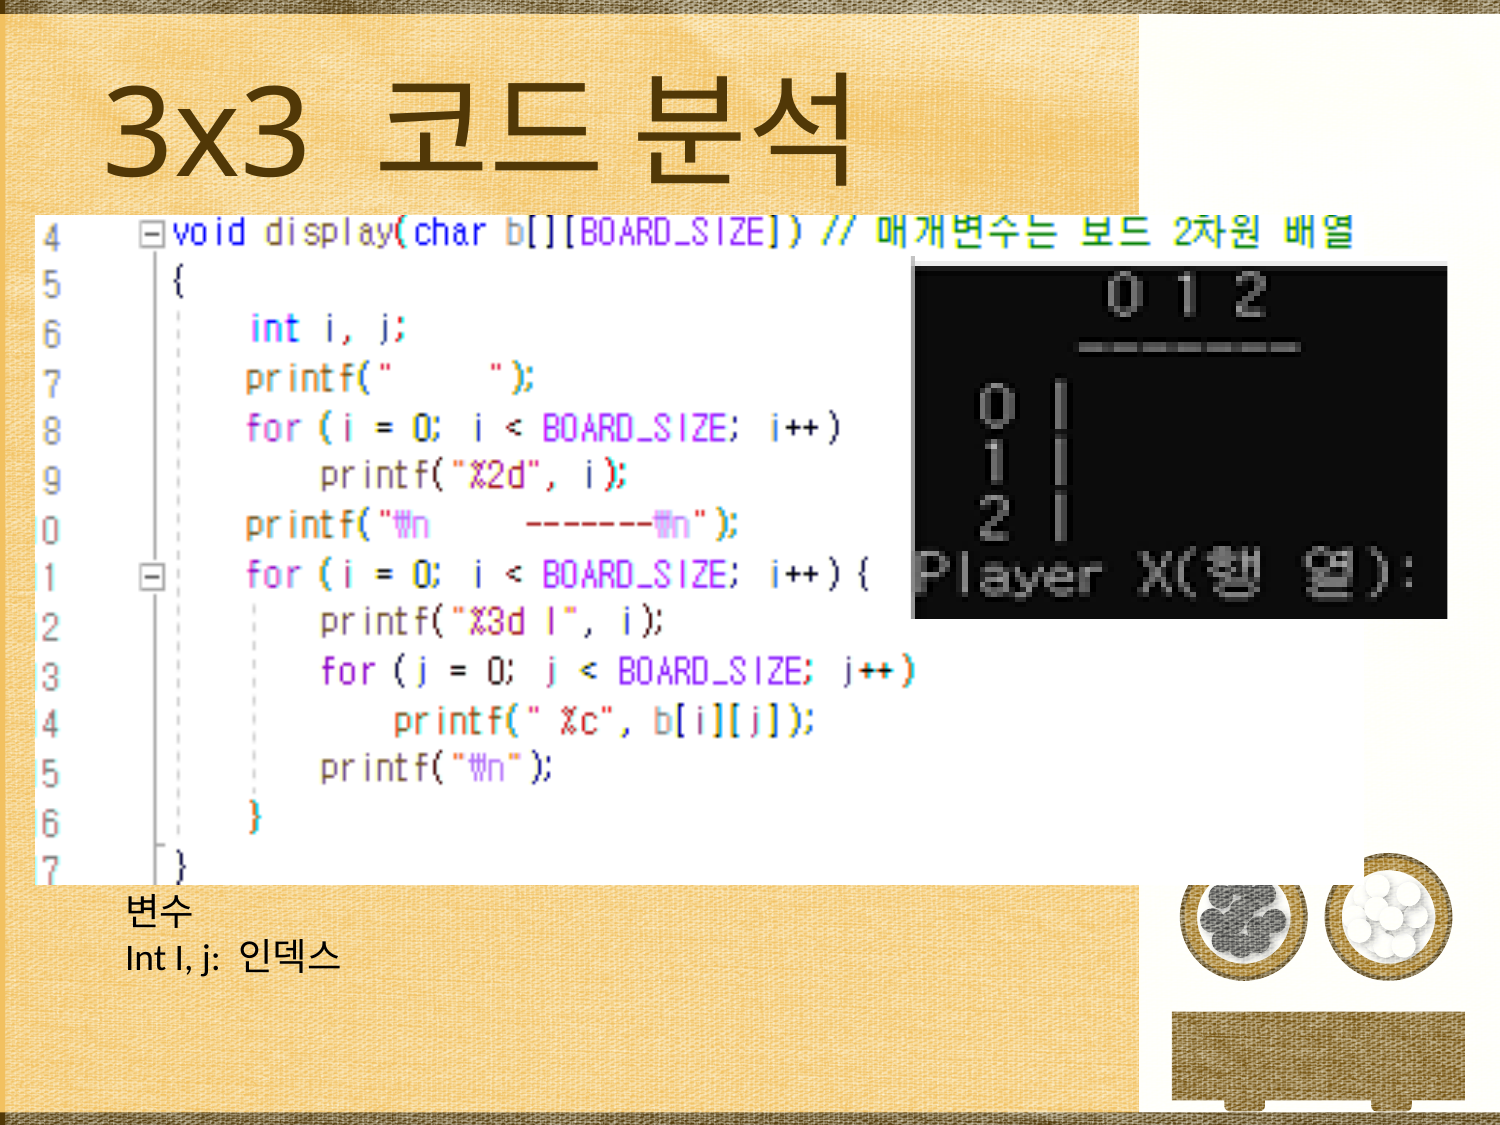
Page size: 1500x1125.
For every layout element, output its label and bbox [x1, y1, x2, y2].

text_box [0, 0, 5, 15]
text_box [0, 274, 5, 1111]
text_box [0, 76, 5, 274]
picture [5, 0, 1500, 1125]
text_box [35, 215, 1364, 885]
text_box [0, 1111, 5, 1125]
text_box [0, 15, 5, 76]
